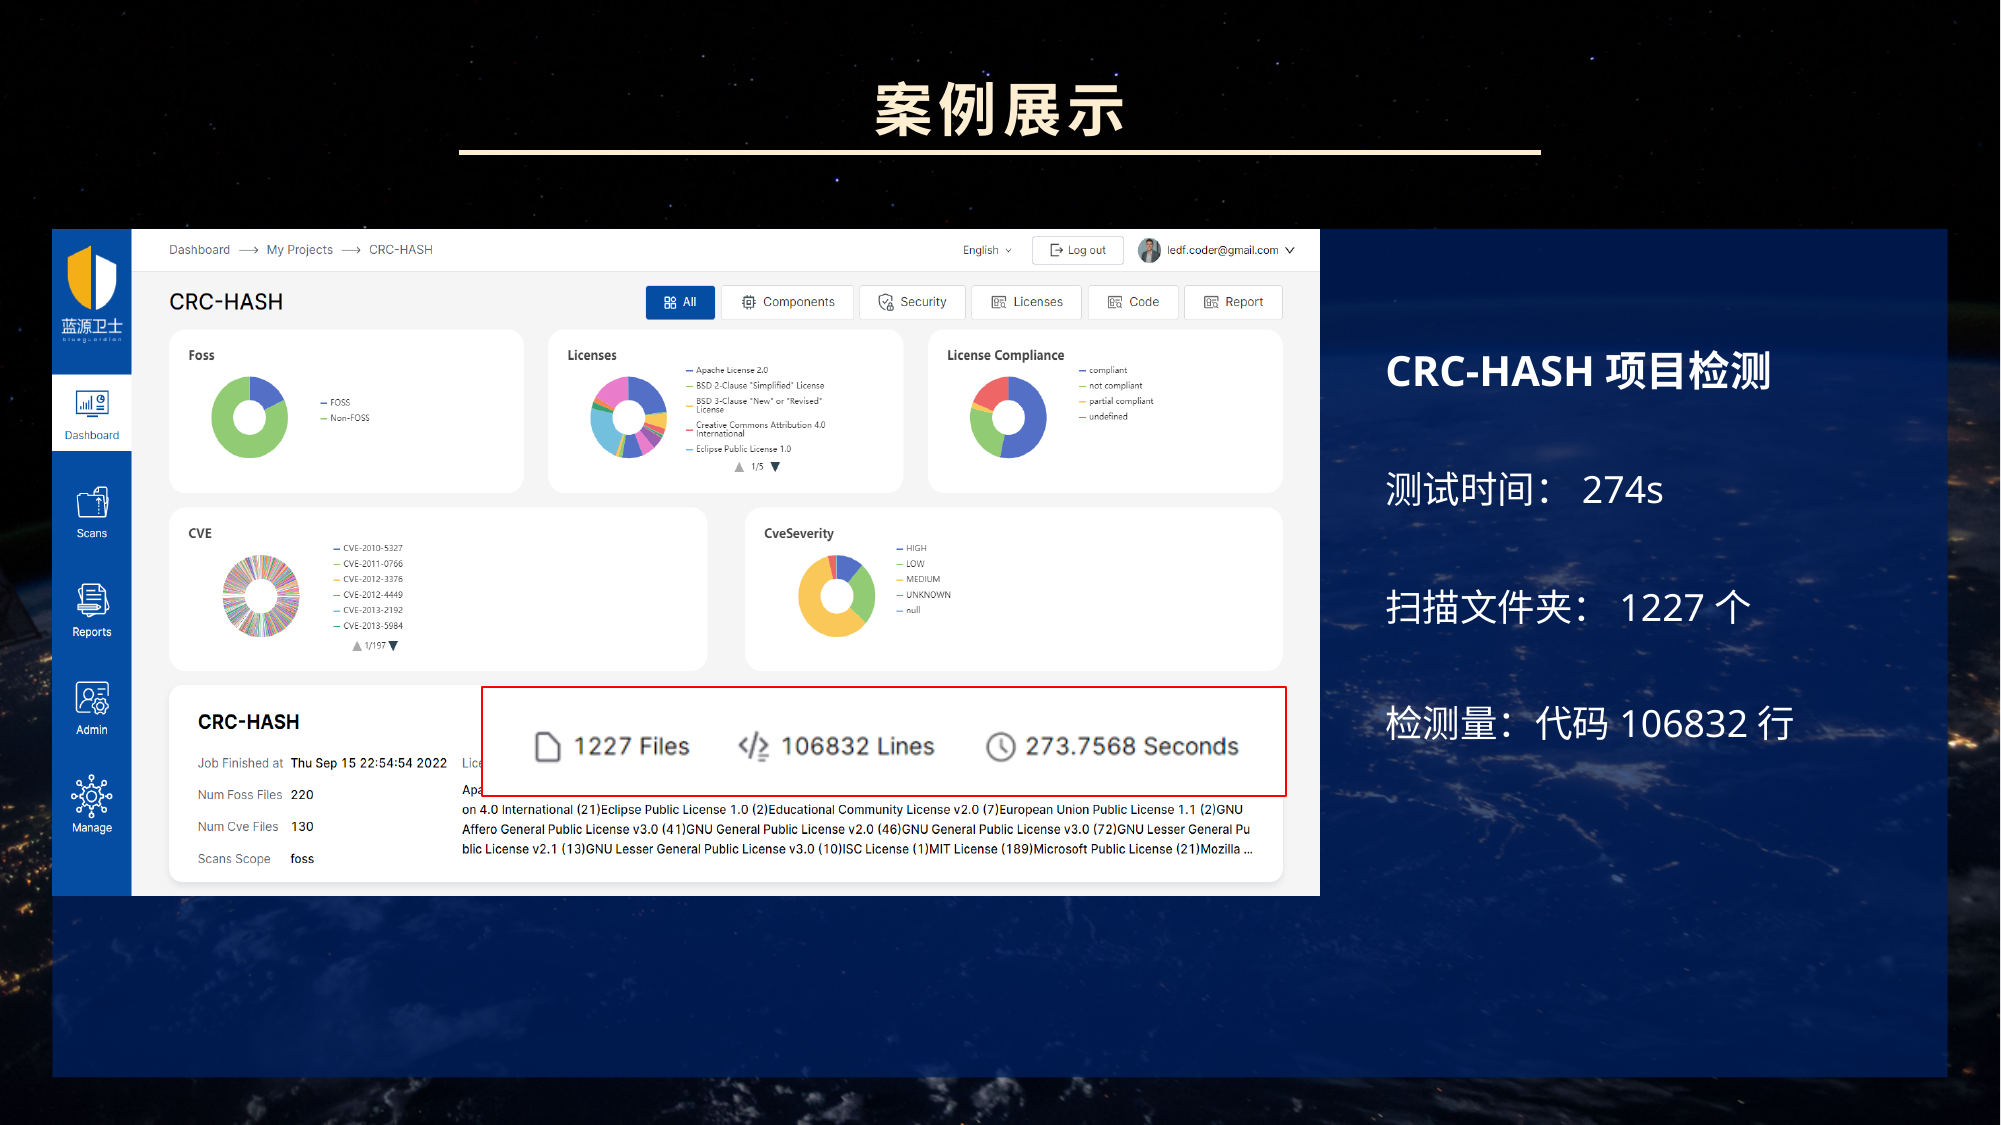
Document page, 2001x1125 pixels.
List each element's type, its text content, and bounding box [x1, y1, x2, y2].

text_box 案例展示 [814, 65, 1186, 150]
text_box [51, 228, 1949, 1078]
picture [0, 0, 2001, 1125]
text_box CRC-HASH项目检测 测试时间：274s 扫描文件夹：1227个 检测量：代码106832行 [1370, 322, 1869, 753]
